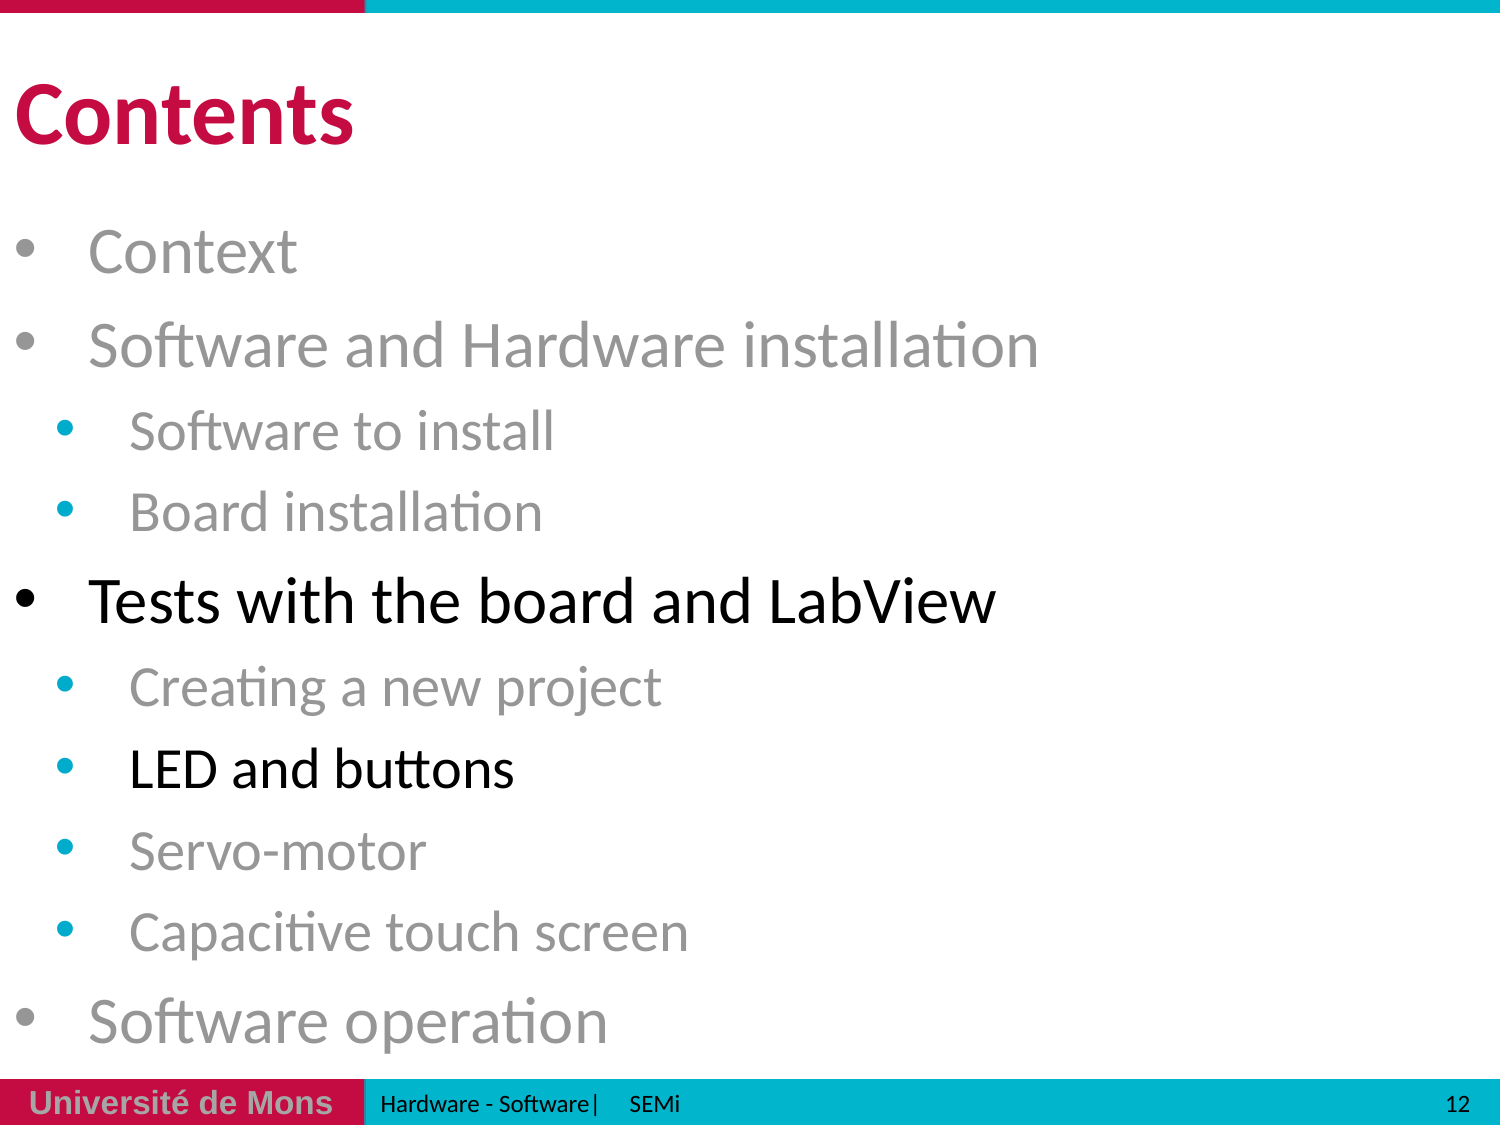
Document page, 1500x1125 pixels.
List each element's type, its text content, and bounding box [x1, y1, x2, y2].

picture [0, 1079, 365, 1125]
slide_number 12 [1416, 1079, 1500, 1125]
title Contents [0, 44, 1500, 179]
footer Hardware - Software| SEMi [365, 1079, 1416, 1125]
list Context Software and Hardware installation Software to install Board installation Tests with the board and LabView Creating a new project LED and buttons Servo-motor Capacitive touch screen Software operation [0, 199, 1500, 1076]
picture [0, 0, 1500, 13]
